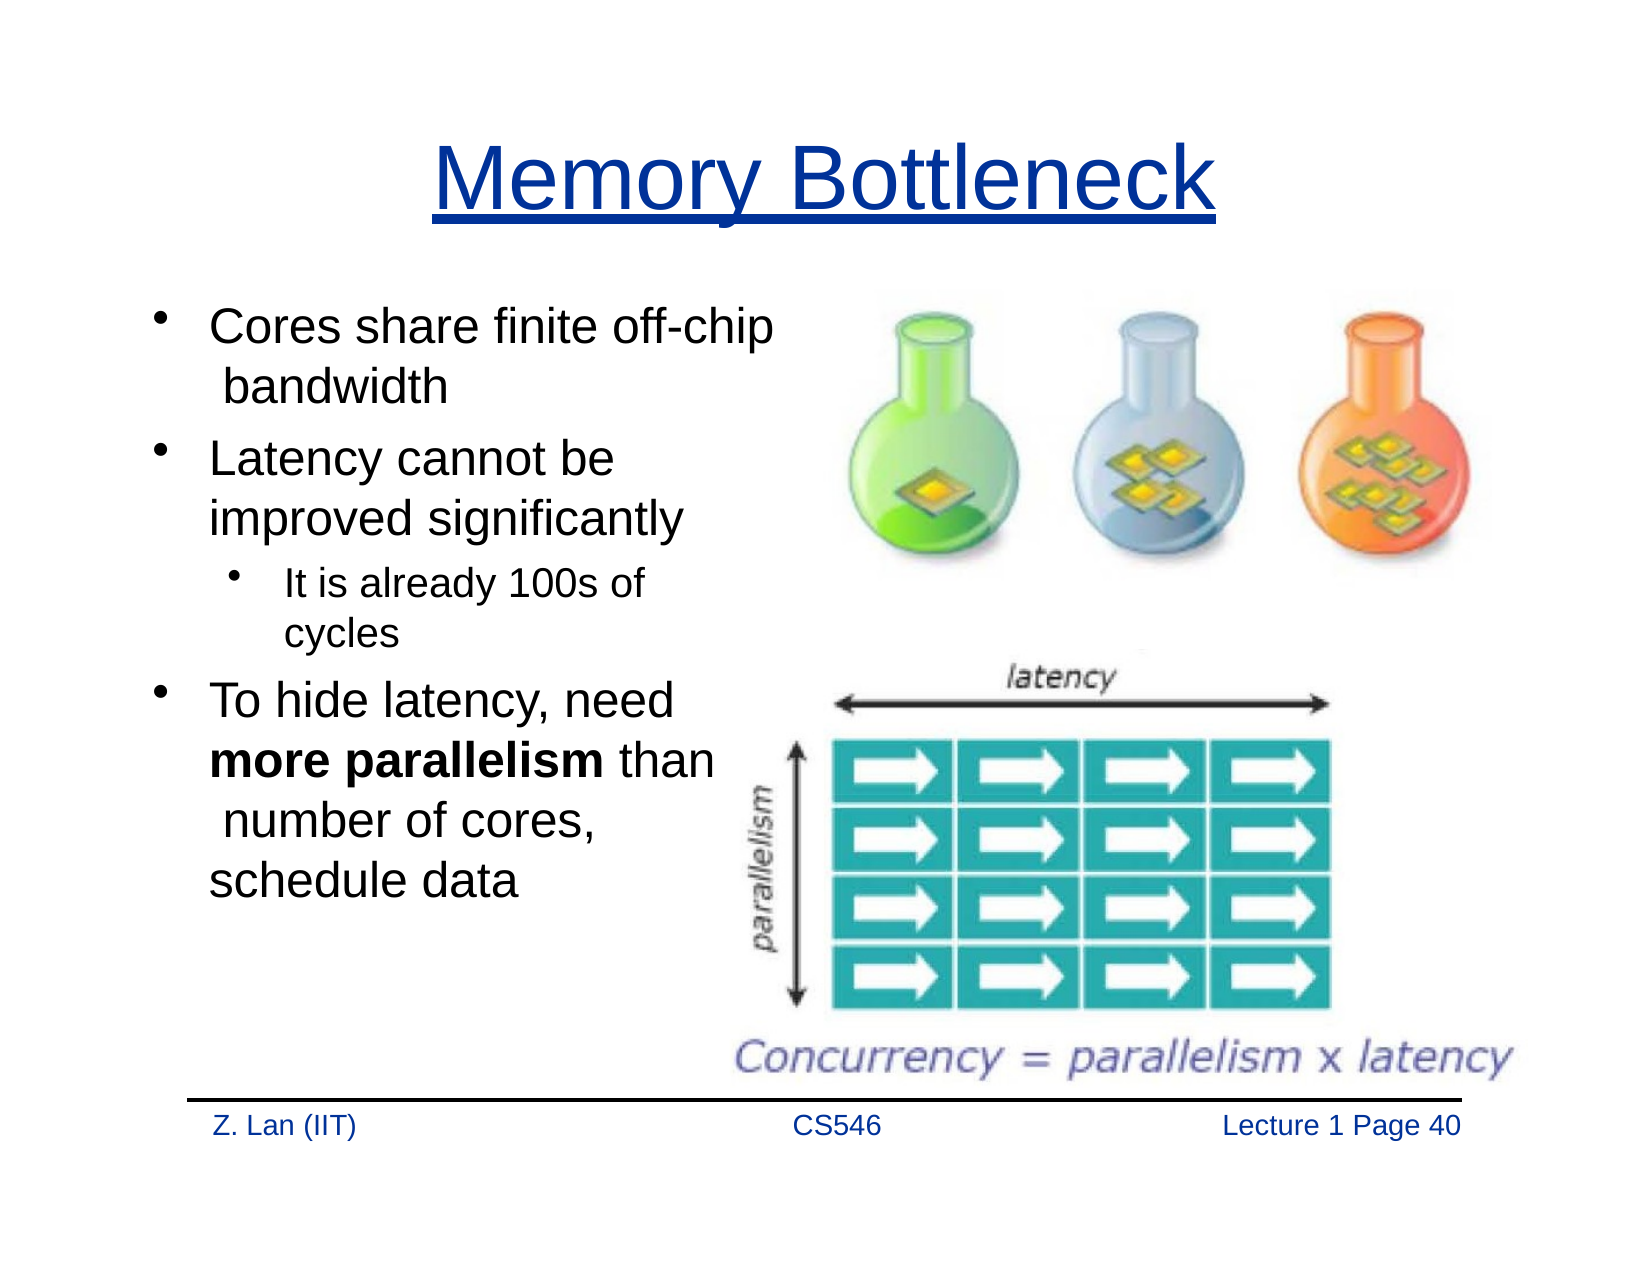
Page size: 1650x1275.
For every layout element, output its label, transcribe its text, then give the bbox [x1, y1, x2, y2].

text_box [712, 649, 1529, 1088]
footer Z. Lan (IIT) [210, 1110, 360, 1275]
slide_number Lecture 1 Page 40 [1197, 1110, 1464, 1275]
title Memory Bottleneck [98, 62, 1552, 331]
text_box Cores share finite off-chip bandwidth Latency cannot be improved significantly It is already 100s of cycles To hide latency, need more parallelism than number of cores, schedule data [150, 293, 781, 908]
text_box [812, 274, 1492, 588]
slide_number CS546 [790, 1110, 885, 1275]
